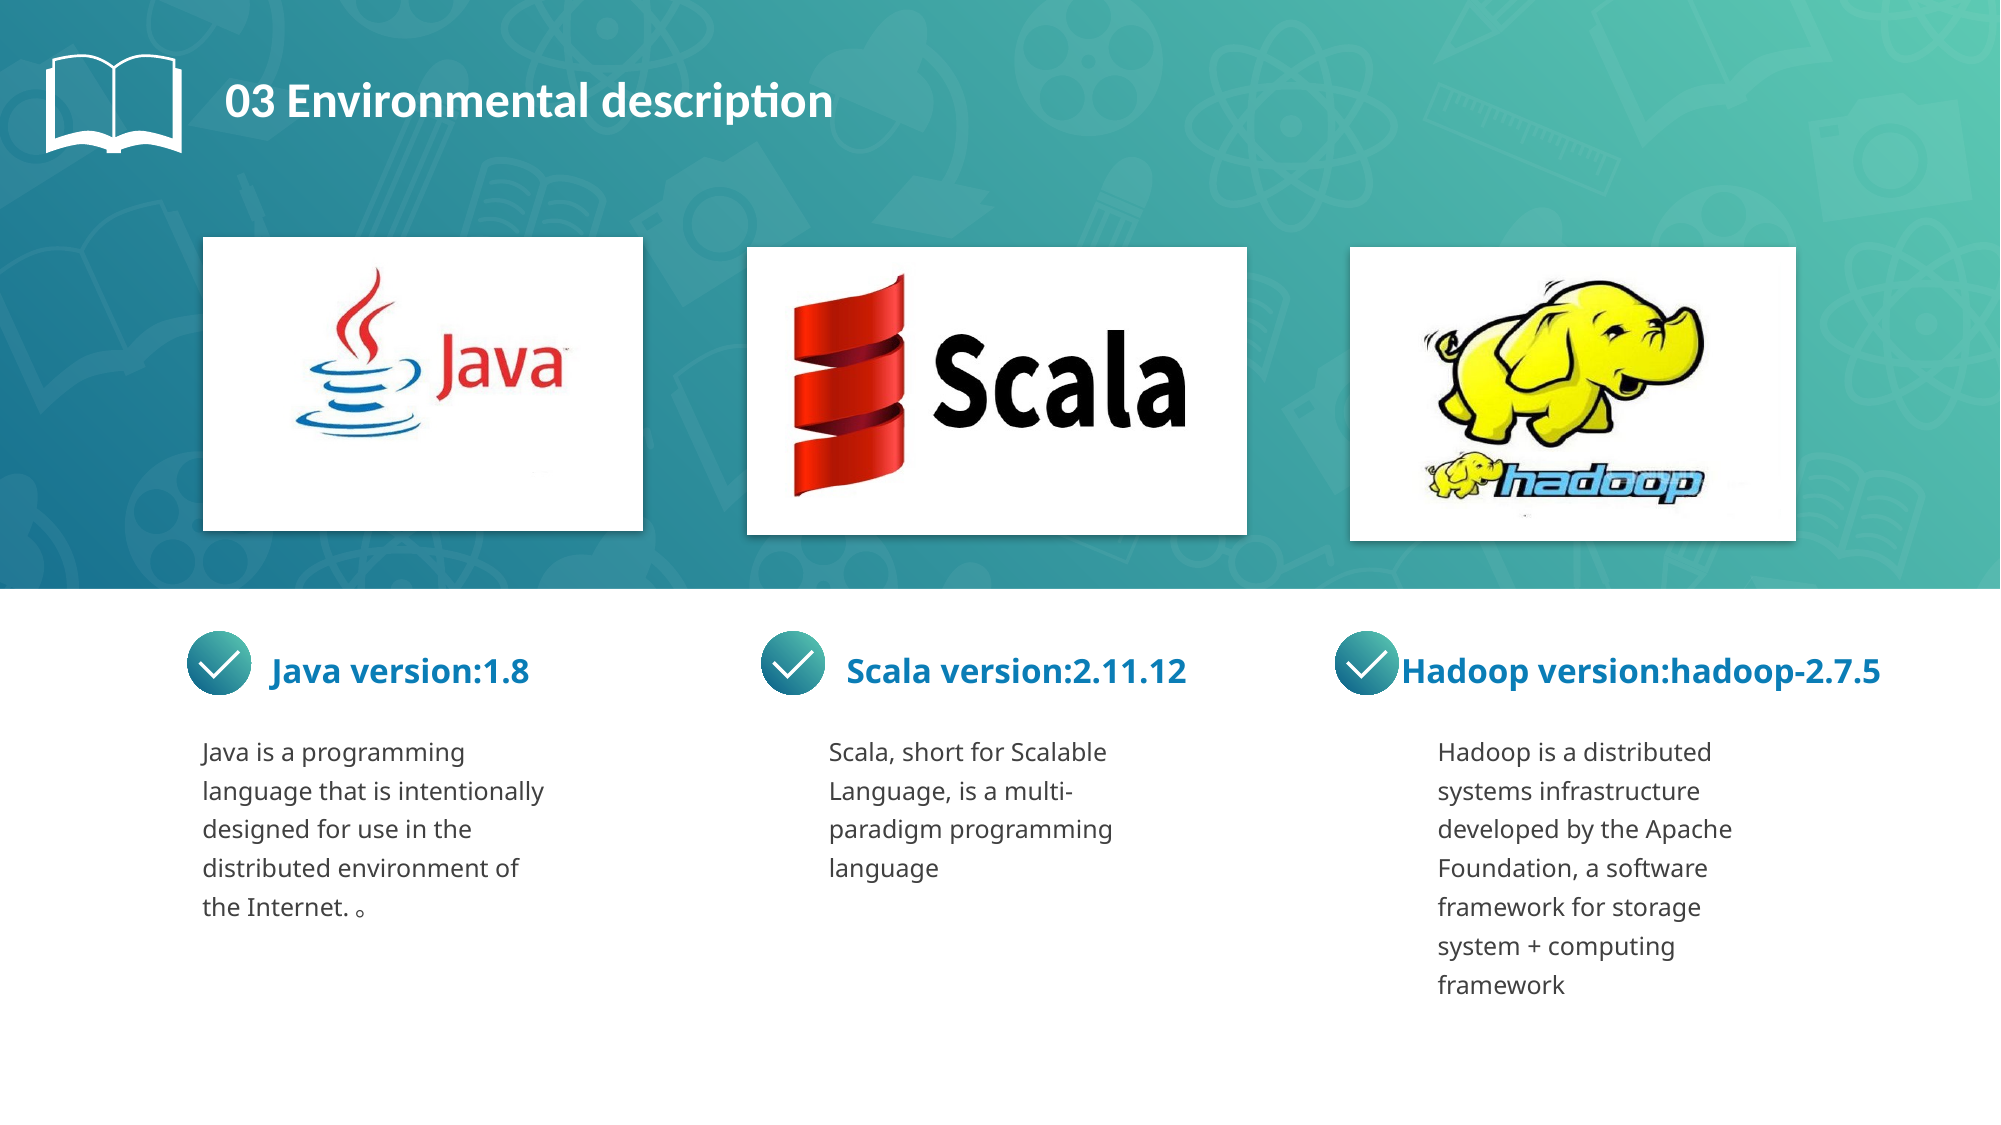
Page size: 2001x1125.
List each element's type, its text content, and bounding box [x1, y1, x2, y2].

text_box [1335, 631, 1885, 699]
picture [217, 251, 629, 517]
picture [1364, 261, 1782, 527]
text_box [761, 631, 1210, 699]
text_box Hadoop is a distributed systems infrastructure developed by the Apache Foundation, a software framework for storage system + computing framework [1422, 719, 1805, 1007]
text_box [187, 631, 552, 699]
picture [761, 261, 1232, 521]
list 03 Environmental description [209, 41, 1081, 162]
text_box Java is a programming language that is intentionally designed for use in the distributed environment of the Internet.。 [187, 719, 568, 929]
text_box Scala, short for Scalable Language, is a multi-paradigm programming language [813, 719, 1141, 891]
